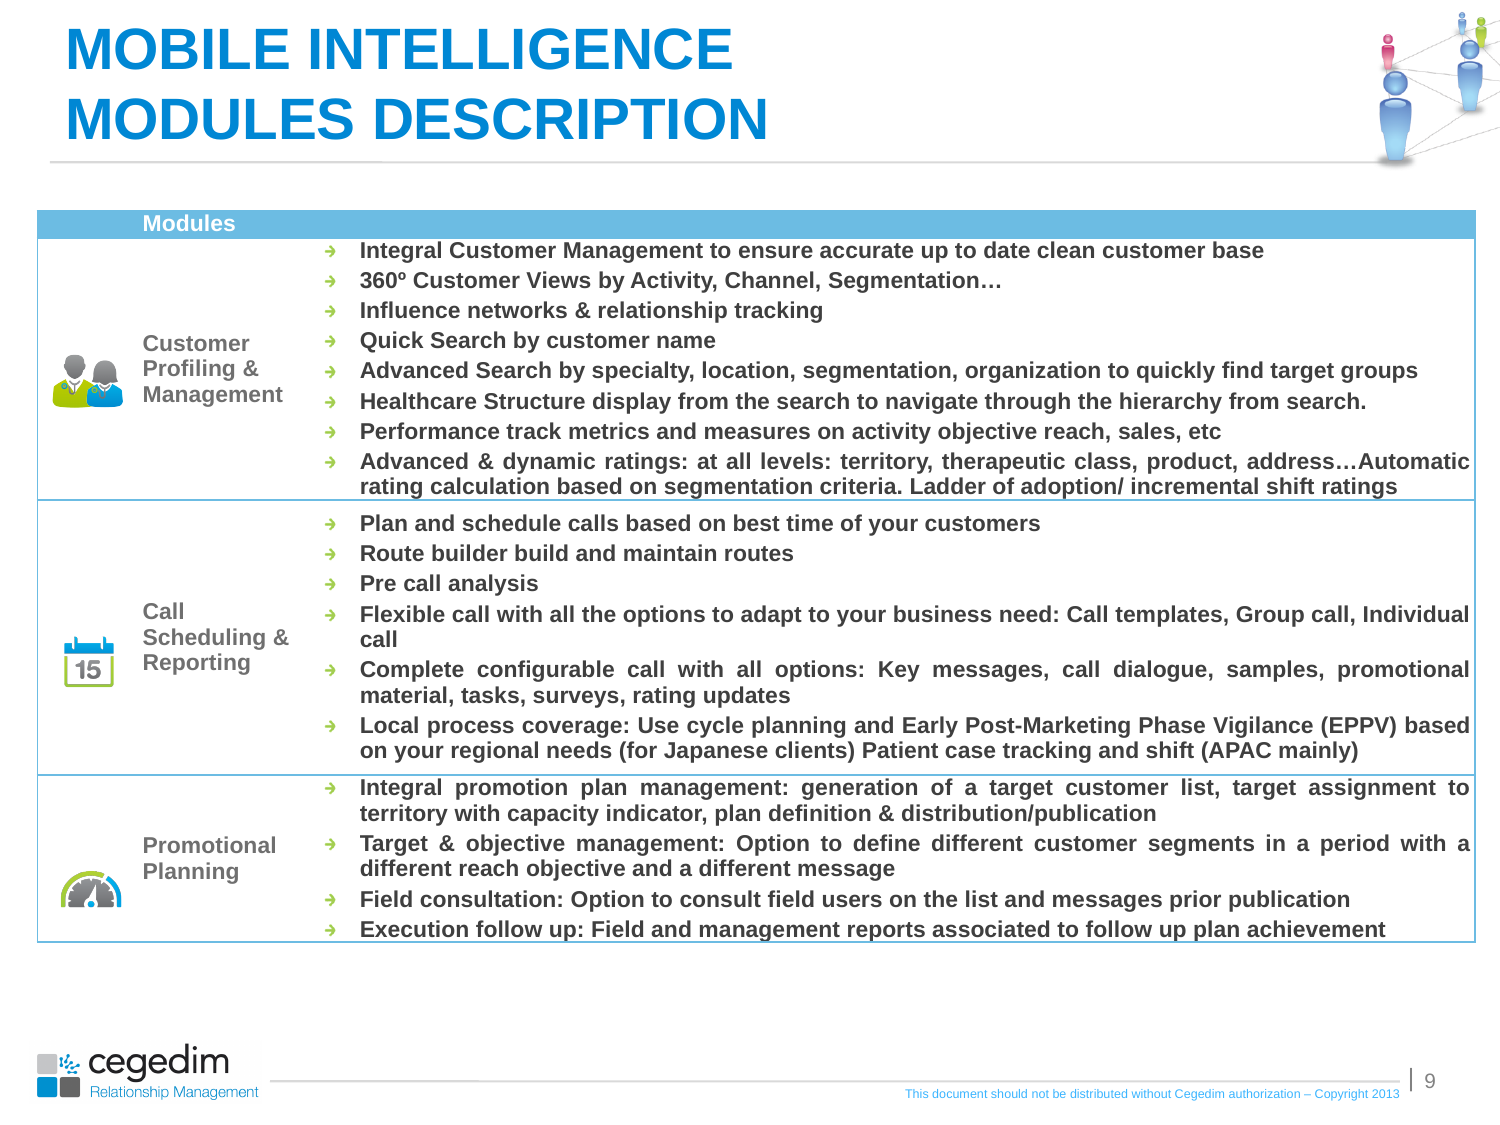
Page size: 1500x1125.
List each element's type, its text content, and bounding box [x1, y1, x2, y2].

picture [322, 545, 338, 562]
picture [322, 393, 338, 410]
table_cell Customer Profiling & Management [139, 239, 300, 499]
table_cell Integral promotion plan management: generation of a target customer list, target assignment to territory with capacity indicator, plan definition & distribution/publication Target & objective management: Option to define different customer segments in a period with a different reach objective and a different message Field consultation: Option to consult field users on the list and messages prior publication Execution follow up: Field and management reports associated to follow up plan achievement [300, 776, 1474, 941]
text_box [49, 353, 125, 411]
table_header [38, 212, 138, 237]
picture [322, 661, 338, 678]
picture [322, 362, 338, 380]
picture [322, 779, 338, 796]
table_cell Plan and schedule calls based on best time of your customers Route builder build and maintain routes Pre call analysis Flexible call with all the options to adapt to your business need: Call templates, Group call, Individual call Complete configurable call with all options: Key messages, call dialogue, samples, promotional material, tasks, surveys, rating updates Local process coverage: Use cycle planning and Early Post-Marketing Phase Vigilance (EPPV) based on your regional needs (for Japanese clients) Patient case tracking and shift (APAC mainly) [300, 501, 1474, 774]
picture [60, 867, 125, 912]
table_cell Call Scheduling & Reporting [139, 501, 300, 774]
picture [322, 302, 338, 319]
table_cell Promotional Planning [139, 776, 300, 941]
picture [322, 921, 338, 938]
table_header Modules [140, 212, 1474, 237]
picture [322, 242, 338, 259]
picture [322, 515, 338, 532]
picture [322, 575, 338, 592]
picture [57, 631, 118, 691]
picture [322, 606, 338, 623]
picture [322, 890, 338, 908]
picture [29, 1040, 262, 1104]
picture [322, 272, 338, 289]
picture [322, 717, 338, 734]
picture [322, 835, 338, 852]
picture [322, 332, 338, 349]
table_cell [38, 239, 139, 499]
table_cell [38, 501, 139, 774]
table_cell Integral Customer Management to ensure accurate up to date clean customer base 360º Customer Views by Activity, Channel, Segmentation… Influence networks & relationship tracking Quick Search by customer name Advanced Search by specialty, location, segmentation, organization to quickly find target groups Healthcare Structure display from the search to navigate through the hierarchy from search. Performance track metrics and measures on activity objective reach, sales, etc Advanced & dynamic ratings: at all levels: territory, therapeutic class, product, address…Automatic rating calculation based on segmentation criteria. Ladder of adoption/ incremental shift ratings [300, 239, 1474, 499]
title MOBILE INTELLIGENCE MODULES DESCRIPTION [50, 0, 1400, 175]
picture [322, 453, 338, 470]
table_cell [38, 776, 139, 941]
picture [322, 423, 338, 440]
picture [1364, 0, 1500, 179]
